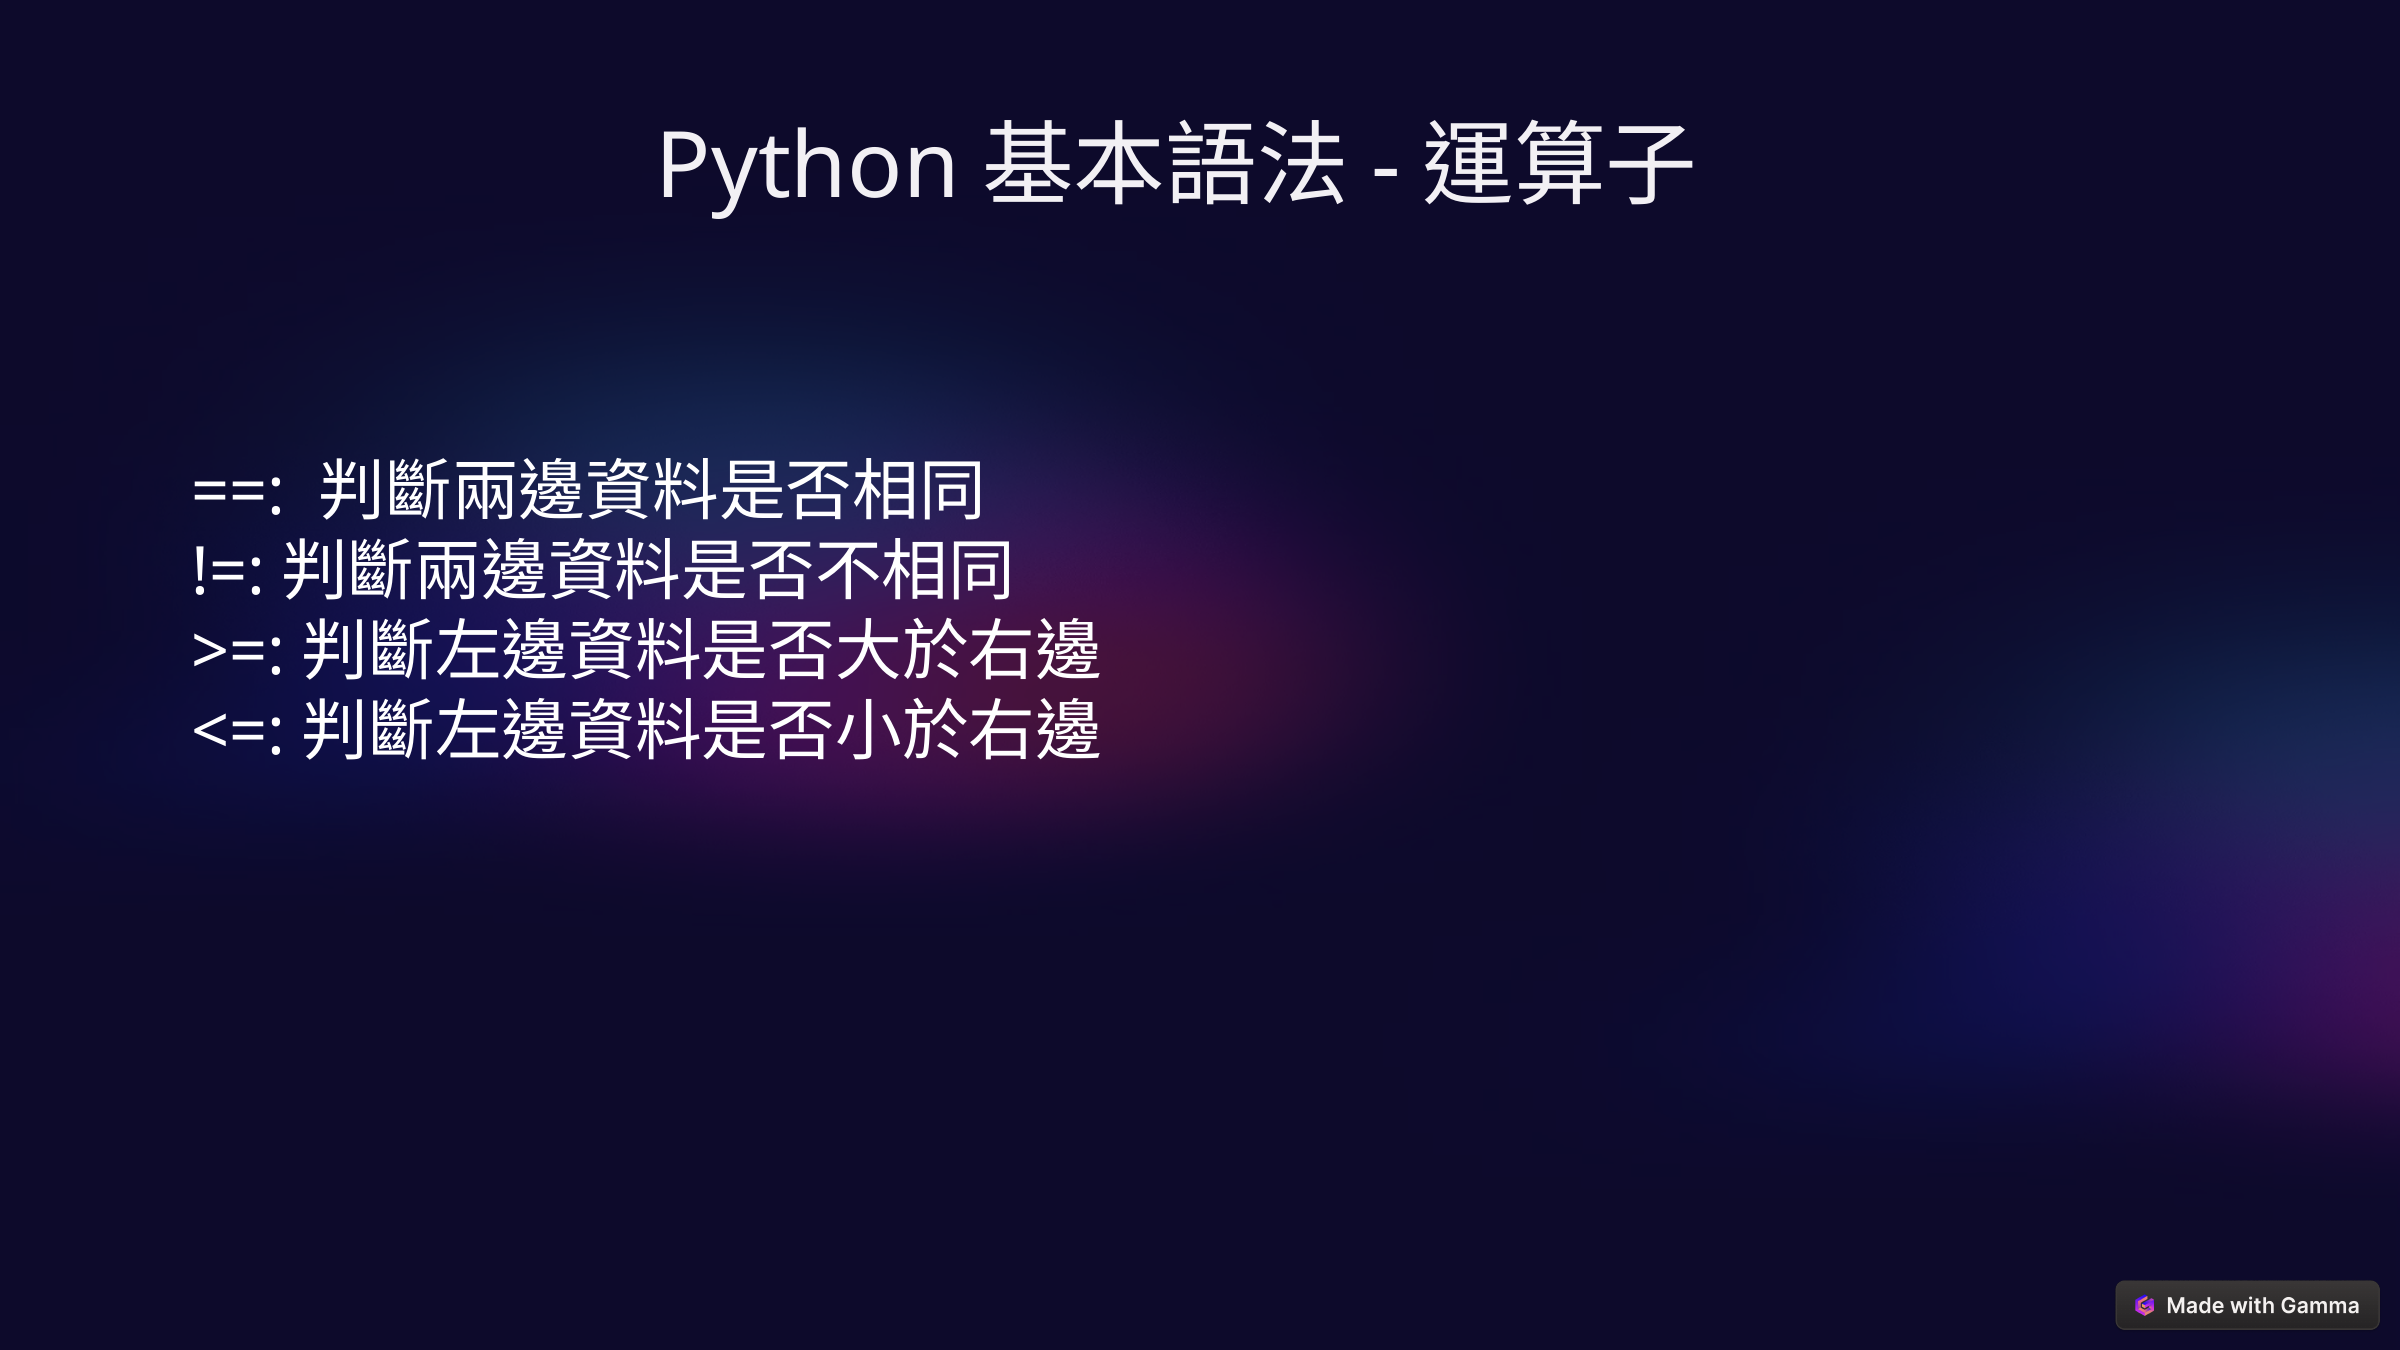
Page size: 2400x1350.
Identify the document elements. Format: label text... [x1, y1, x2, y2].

picture [2106, 1271, 2389, 1339]
text_box Python基本語法-運算子 [655, 100, 1745, 217]
text_box ==: 判斷兩邊資料是否相同 !=:判斷兩邊資料是否不相同 >=:判斷左邊資料是否大於右邊 <=:判斷左邊資料是否小於右邊 [176, 440, 1118, 855]
